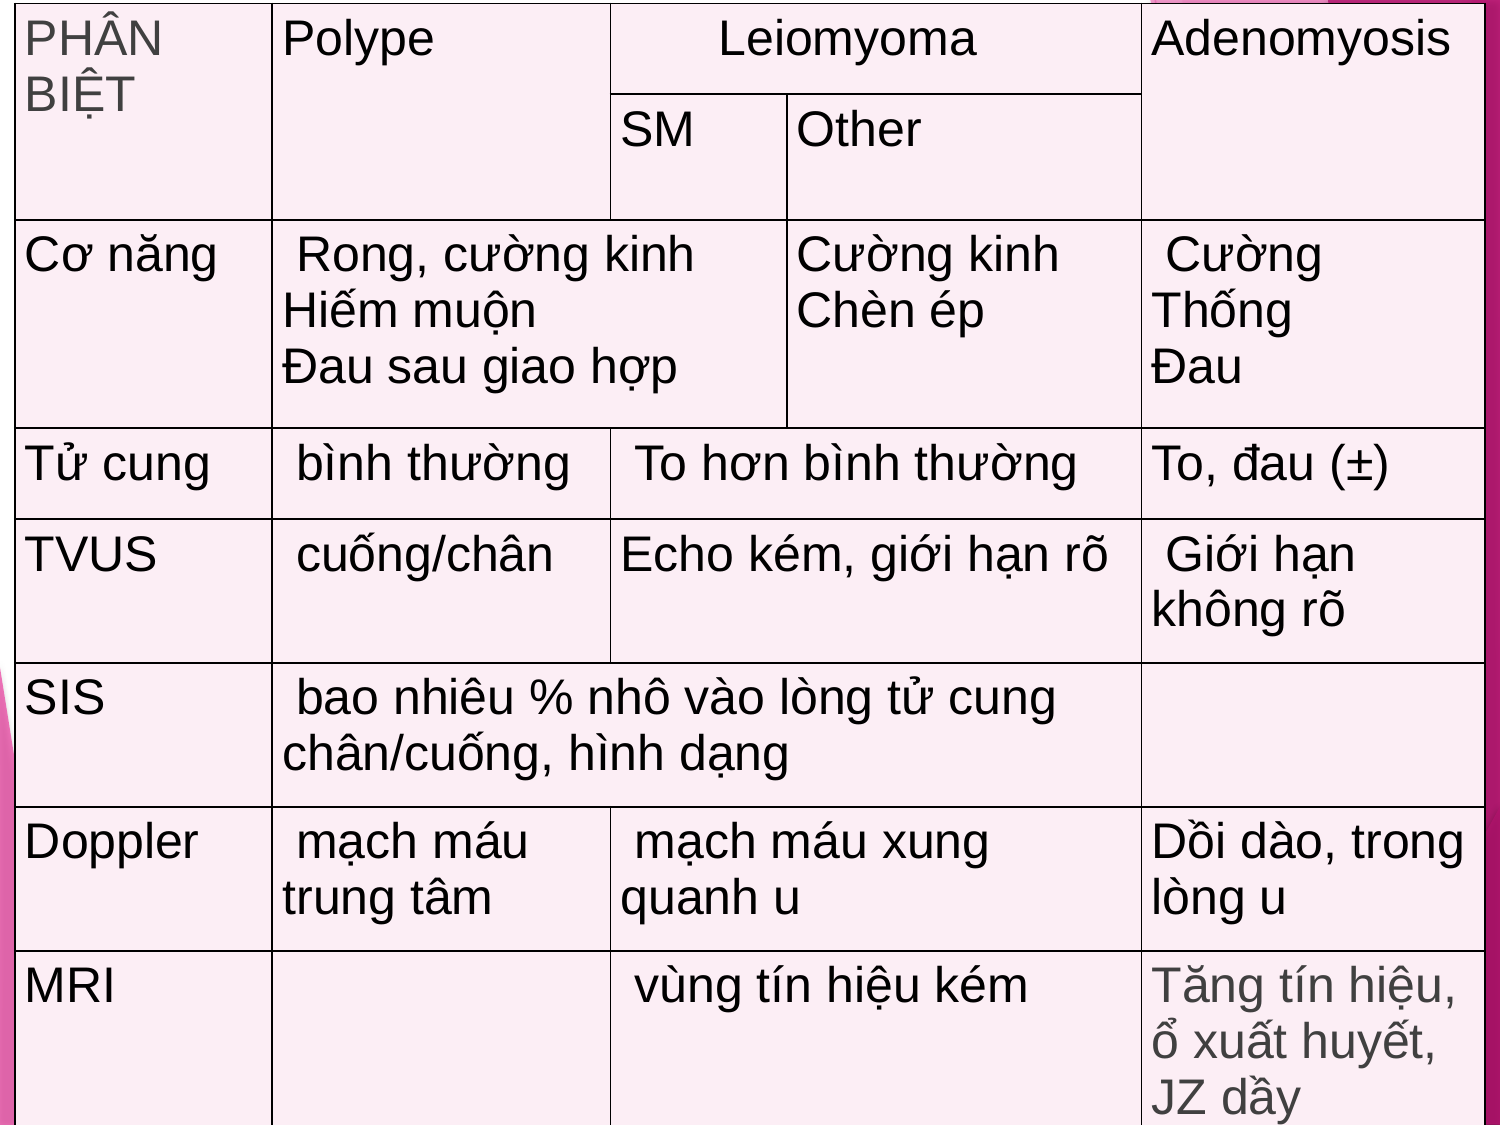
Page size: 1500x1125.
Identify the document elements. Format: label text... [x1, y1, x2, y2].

table_cell To, đau (±) [1142, 429, 1484, 518]
table_cell mạch máu trung tâm [273, 808, 610, 950]
table_cell Echo kém, giới hạn rõ [611, 520, 1141, 662]
table_cell Tử cung [16, 429, 271, 518]
table_cell Cường Thống Đau [1142, 221, 1484, 427]
table_header Leiomyoma [611, 4, 1141, 93]
table_header Adenomyosis [1142, 4, 1484, 219]
table_cell SM [611, 95, 786, 219]
table_cell TVUS [16, 520, 271, 662]
table_cell To hơn bình thường [611, 429, 1141, 518]
table_cell Cường kinh Chèn ép [788, 221, 1141, 427]
table_cell Other [788, 95, 1141, 219]
table_cell [273, 952, 610, 1125]
table_cell bình thường [273, 429, 610, 518]
table_cell [1142, 664, 1484, 806]
table_cell cuống/chân [273, 520, 610, 662]
table_cell mạch máu xung quanh u [611, 808, 1141, 950]
table_cell Cơ năng [16, 221, 271, 427]
table_header PHÂN BIỆT [16, 4, 271, 219]
table_cell Tăng tín hiệu, ổ xuất huyết, JZ dầy [1142, 952, 1484, 1125]
table_cell Giới hạn không rõ [1142, 520, 1484, 662]
table_cell Rong, cường kinh Hiếm muộn Đau sau giao hợp [273, 221, 786, 427]
table_cell Dồi dào, trong lòng u [1142, 808, 1484, 950]
table_cell Doppler [16, 808, 271, 950]
table_cell bao nhiêu % nhô vào lòng tử cung chân/cuống, hình dạng [273, 664, 1141, 806]
table_cell vùng tín hiệu kém [611, 952, 1141, 1125]
table_cell SIS [16, 664, 271, 806]
table_header Polype [273, 4, 610, 219]
table_cell MRI [16, 952, 271, 1125]
